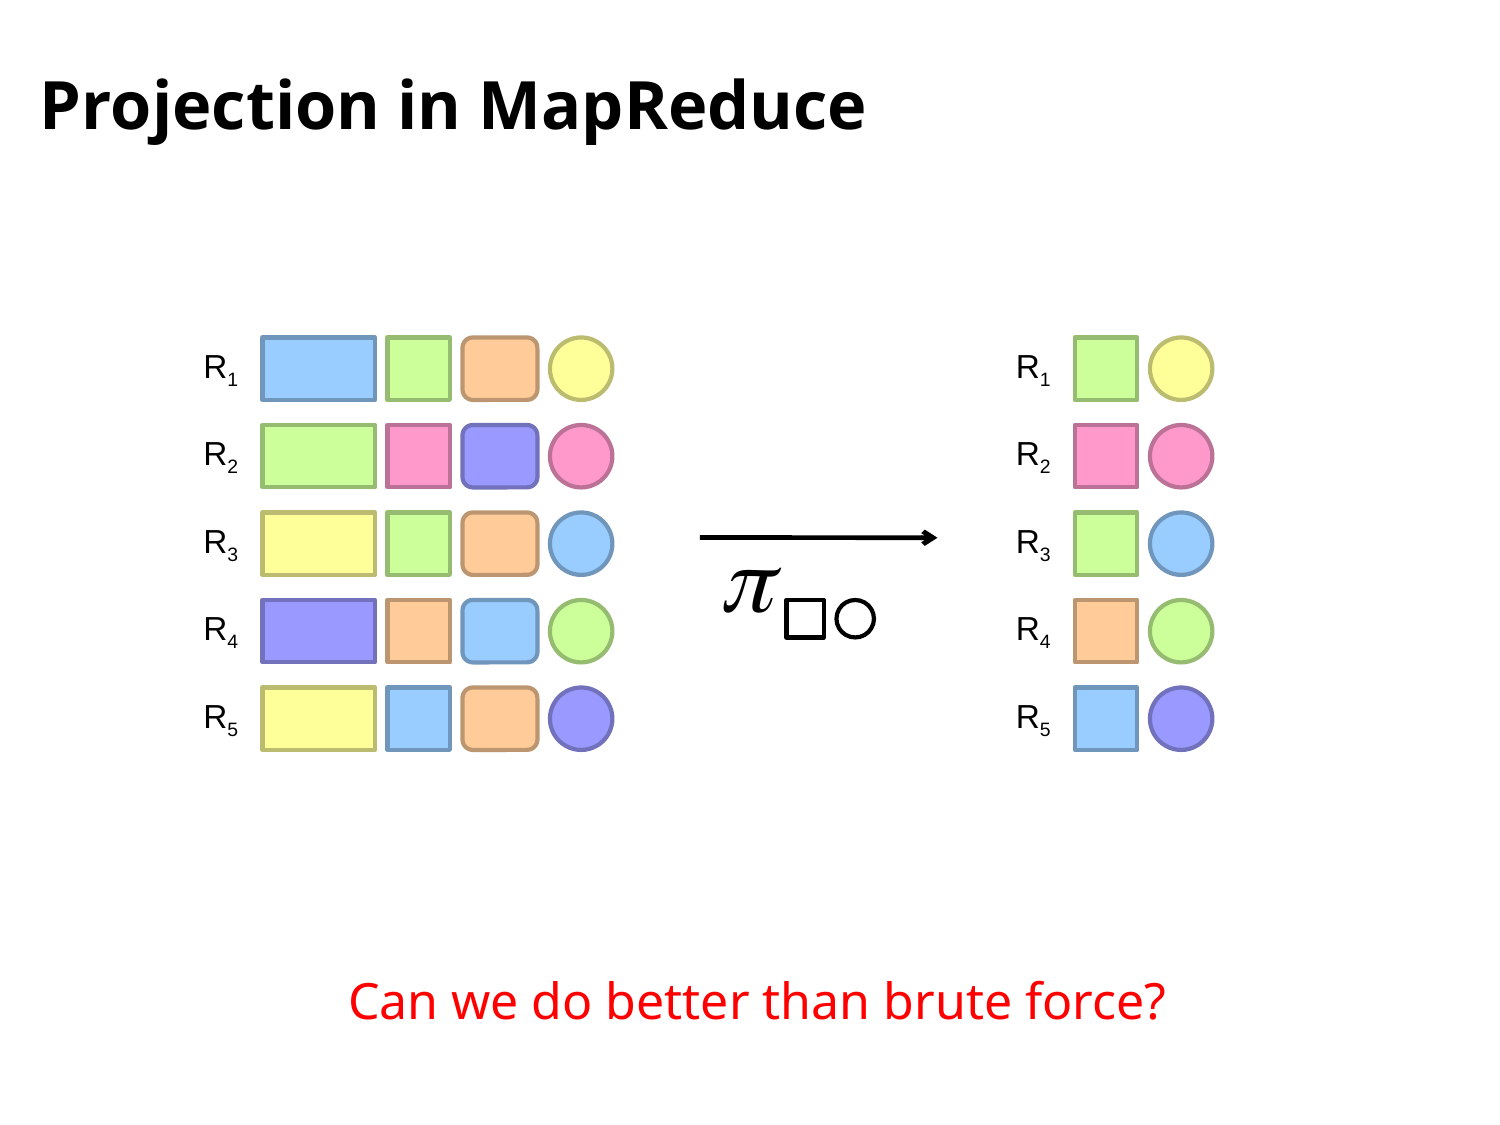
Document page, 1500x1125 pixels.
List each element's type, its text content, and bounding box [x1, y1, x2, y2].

text_box R4 [1001, 600, 1066, 661]
text_box [1073, 685, 1139, 752]
text_box [1147, 510, 1215, 577]
text_box [260, 510, 377, 577]
text_box [547, 597, 615, 665]
text_box R2 [1001, 425, 1066, 486]
text_box R4 [188, 600, 254, 661]
text_box R2 [188, 425, 254, 486]
text_box [385, 510, 452, 577]
text_box [460, 510, 540, 577]
text_box [260, 423, 377, 489]
text_box [1073, 510, 1139, 577]
text_box [1147, 422, 1215, 490]
text_box [1147, 597, 1215, 665]
text_box R3 [1001, 512, 1066, 573]
text_box [1147, 335, 1215, 403]
text_box [385, 423, 452, 489]
text_box [260, 685, 377, 752]
text_box [1073, 335, 1139, 402]
text_box R5 [1001, 687, 1066, 748]
text_box R3 [188, 512, 254, 573]
text_box R1 [1001, 337, 1066, 398]
text_box [460, 422, 540, 490]
text_box [385, 598, 452, 664]
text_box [712, 549, 875, 638]
text_box Can we do better than brute force? [333, 962, 1182, 1038]
text_box R1 [188, 337, 254, 398]
text_box [385, 685, 452, 752]
text_box [547, 510, 615, 577]
text_box [385, 335, 452, 402]
text_box [1147, 685, 1215, 753]
text_box [1073, 423, 1139, 489]
text_box [1073, 598, 1139, 664]
text_box [460, 335, 540, 403]
text_box [260, 335, 377, 402]
text_box [547, 422, 615, 490]
text_box [460, 597, 540, 665]
text_box R5 [188, 687, 254, 748]
title Projection in MapReduce [24, 18, 1451, 188]
text_box [460, 685, 540, 753]
text_box [260, 598, 377, 664]
text_box [547, 335, 615, 403]
text_box [547, 685, 615, 753]
